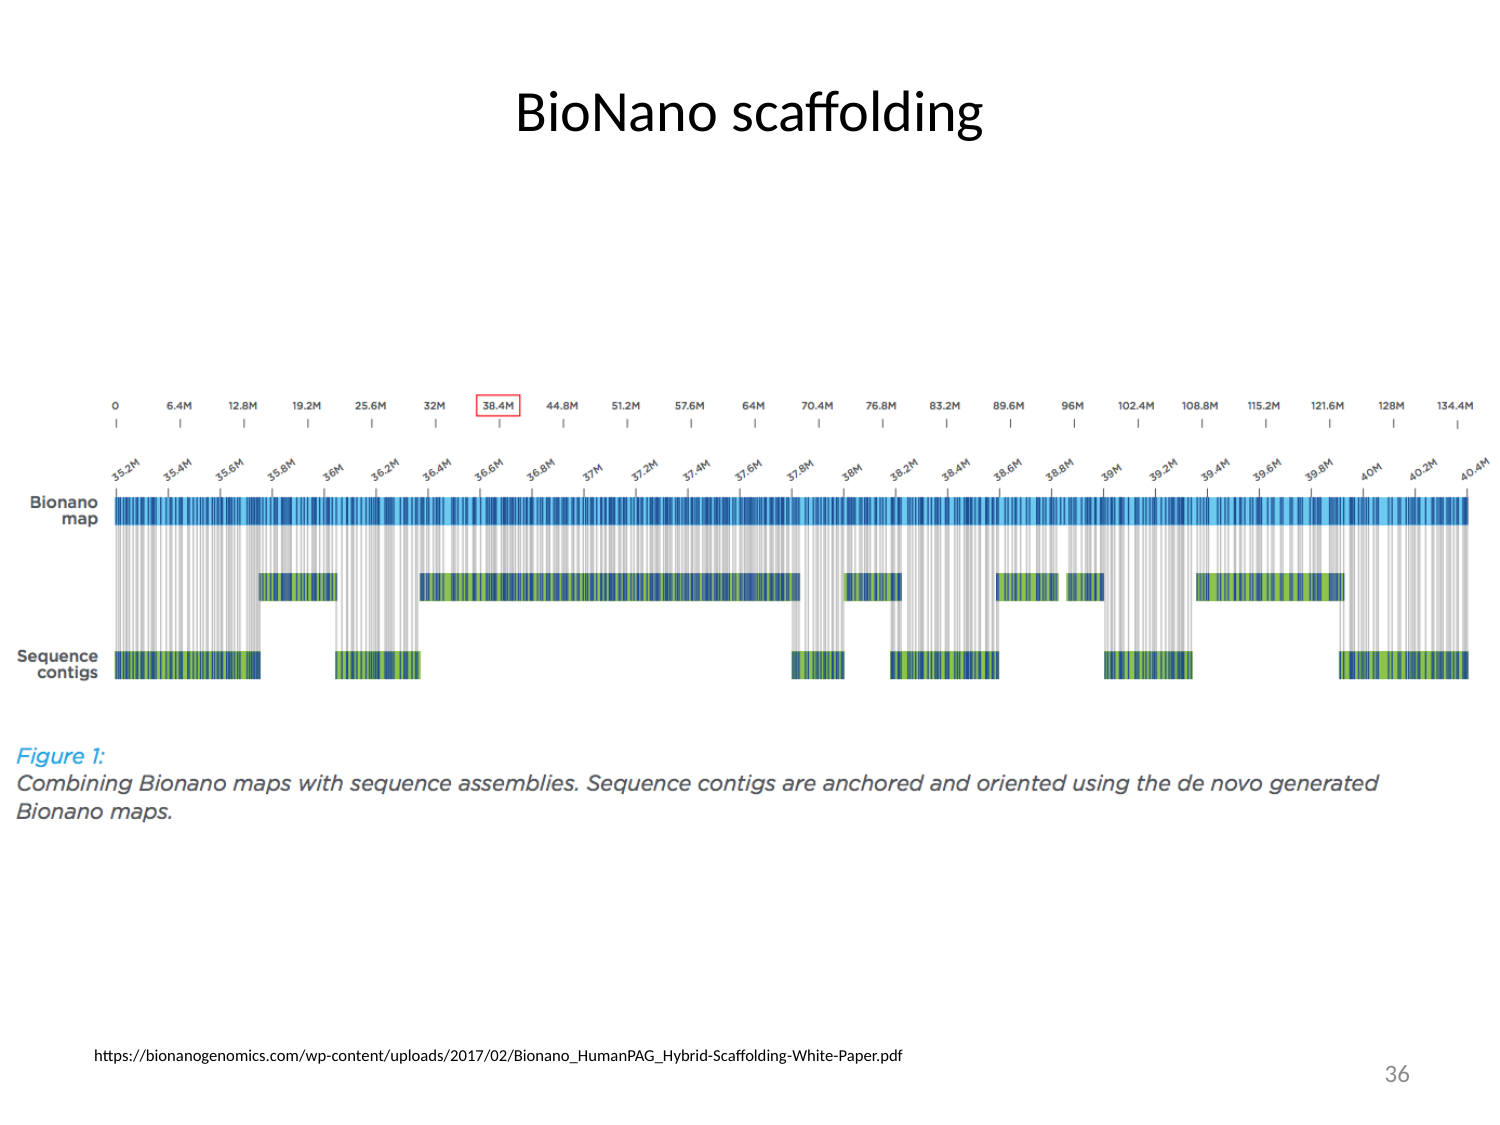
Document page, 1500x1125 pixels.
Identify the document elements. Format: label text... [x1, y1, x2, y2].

text_box https://bionanogenomics.com/wp-content/uploads/2017/02/Bionano_HumanPAG_Hybrid-Scaffolding-White-Paper.pdf [79, 1037, 920, 1073]
title BioNano scaffolding [75, 45, 1425, 172]
picture [0, 376, 1500, 832]
slide_number 36 [1074, 1042, 1425, 1103]
